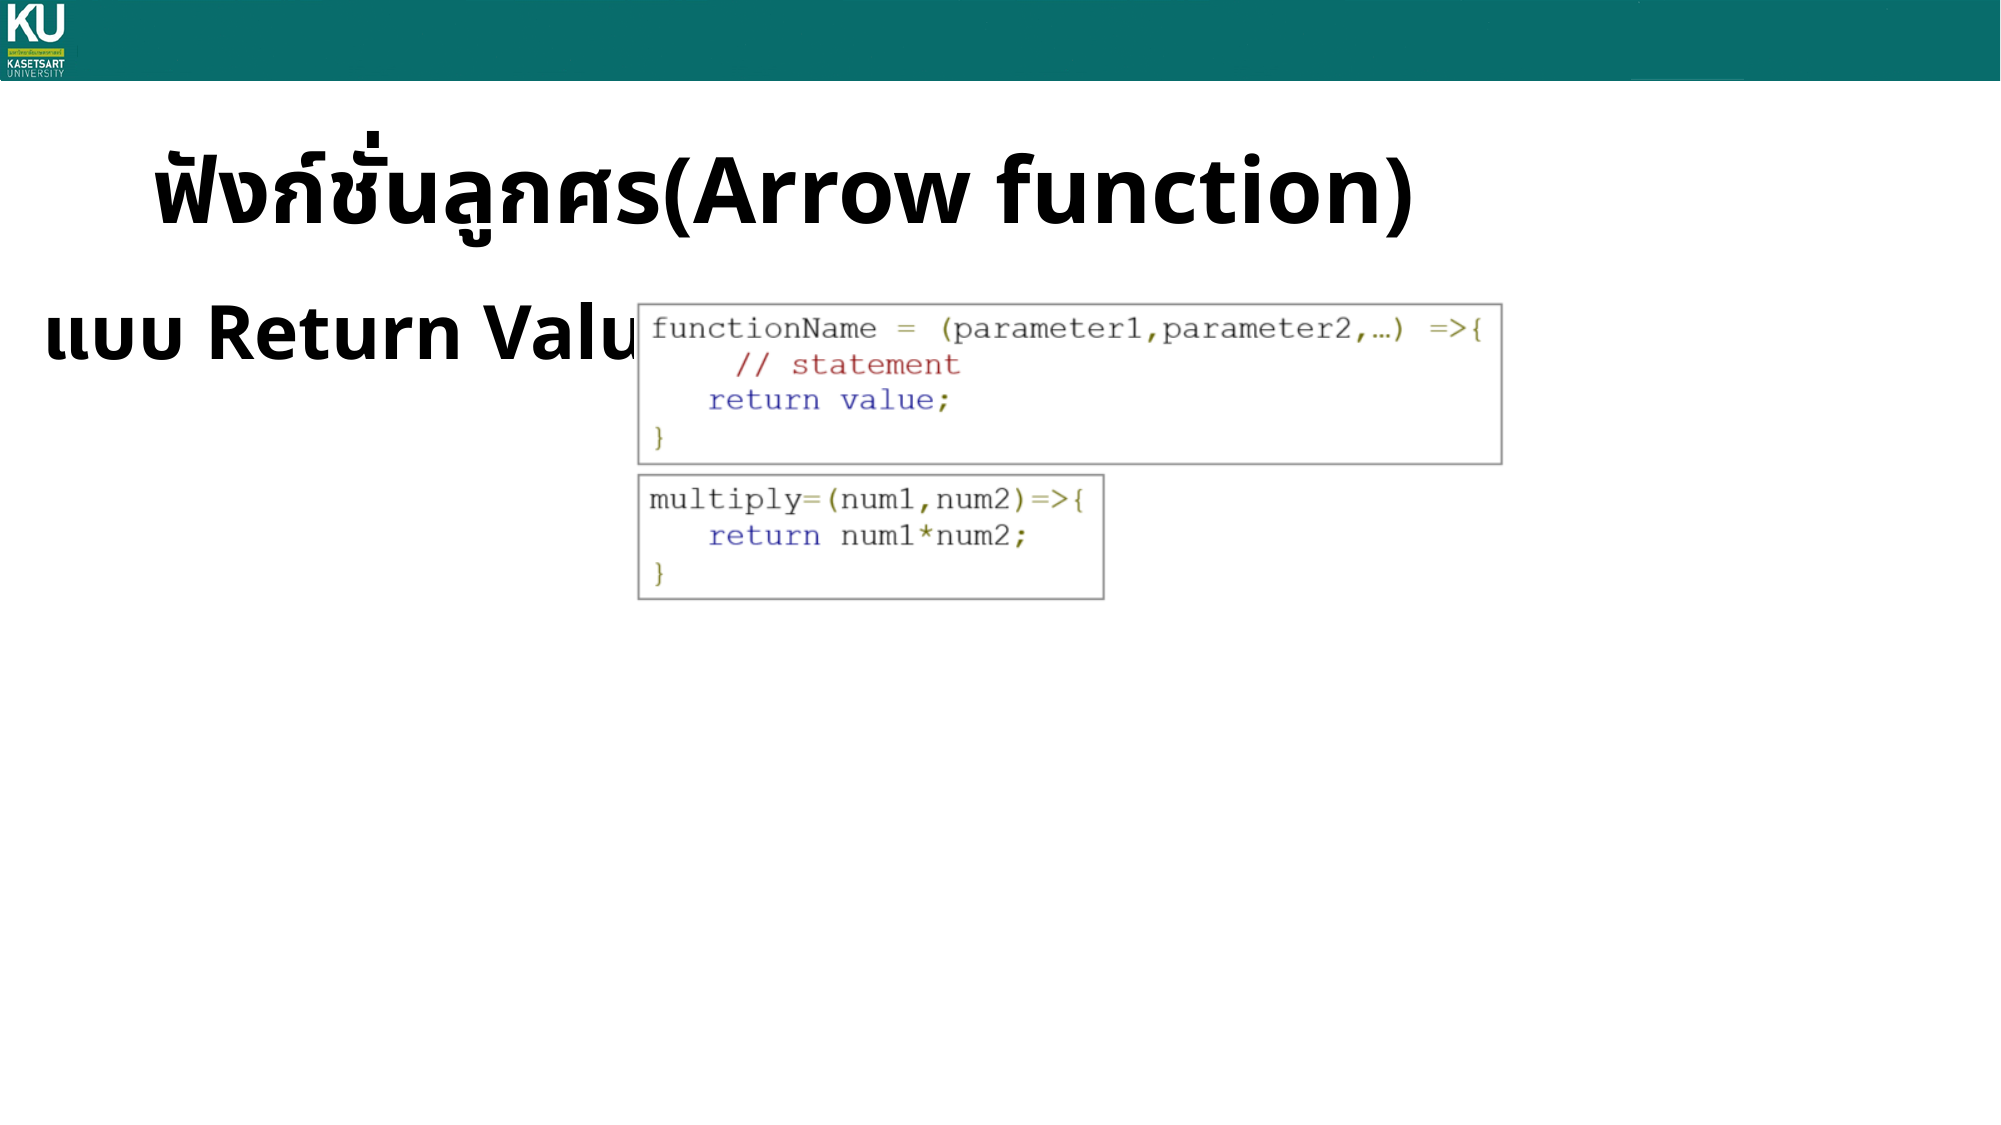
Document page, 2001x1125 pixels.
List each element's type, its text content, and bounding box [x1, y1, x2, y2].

text_box แบบ Return Value [28, 277, 708, 382]
picture [0, 0, 2001, 81]
title ฟังก์ชั่นลูกศร(Arrow function) [137, 110, 1863, 278]
picture [634, 299, 1507, 604]
